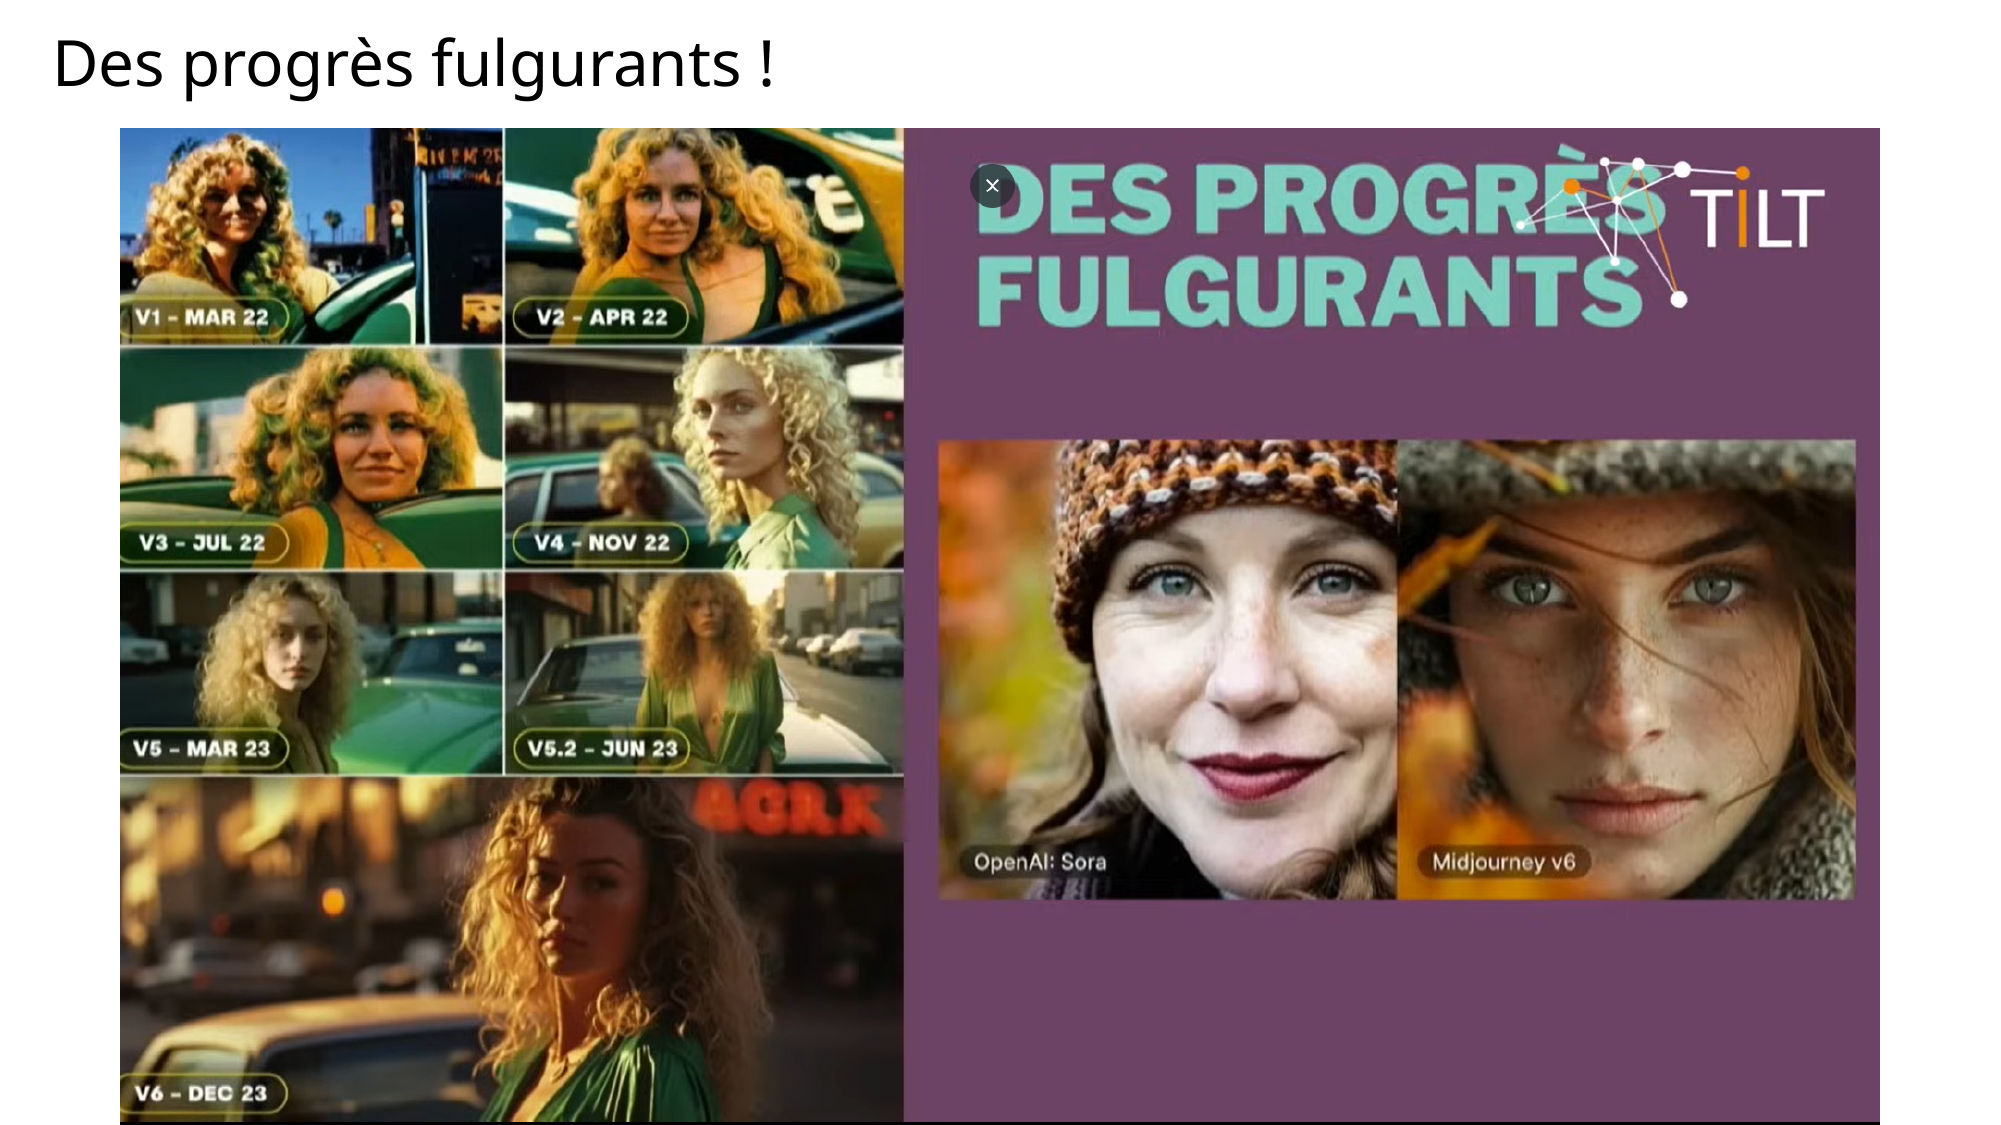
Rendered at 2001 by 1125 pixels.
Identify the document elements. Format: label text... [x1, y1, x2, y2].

title Des progrès fulgurants ! [37, 0, 823, 133]
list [119, 128, 1881, 1125]
